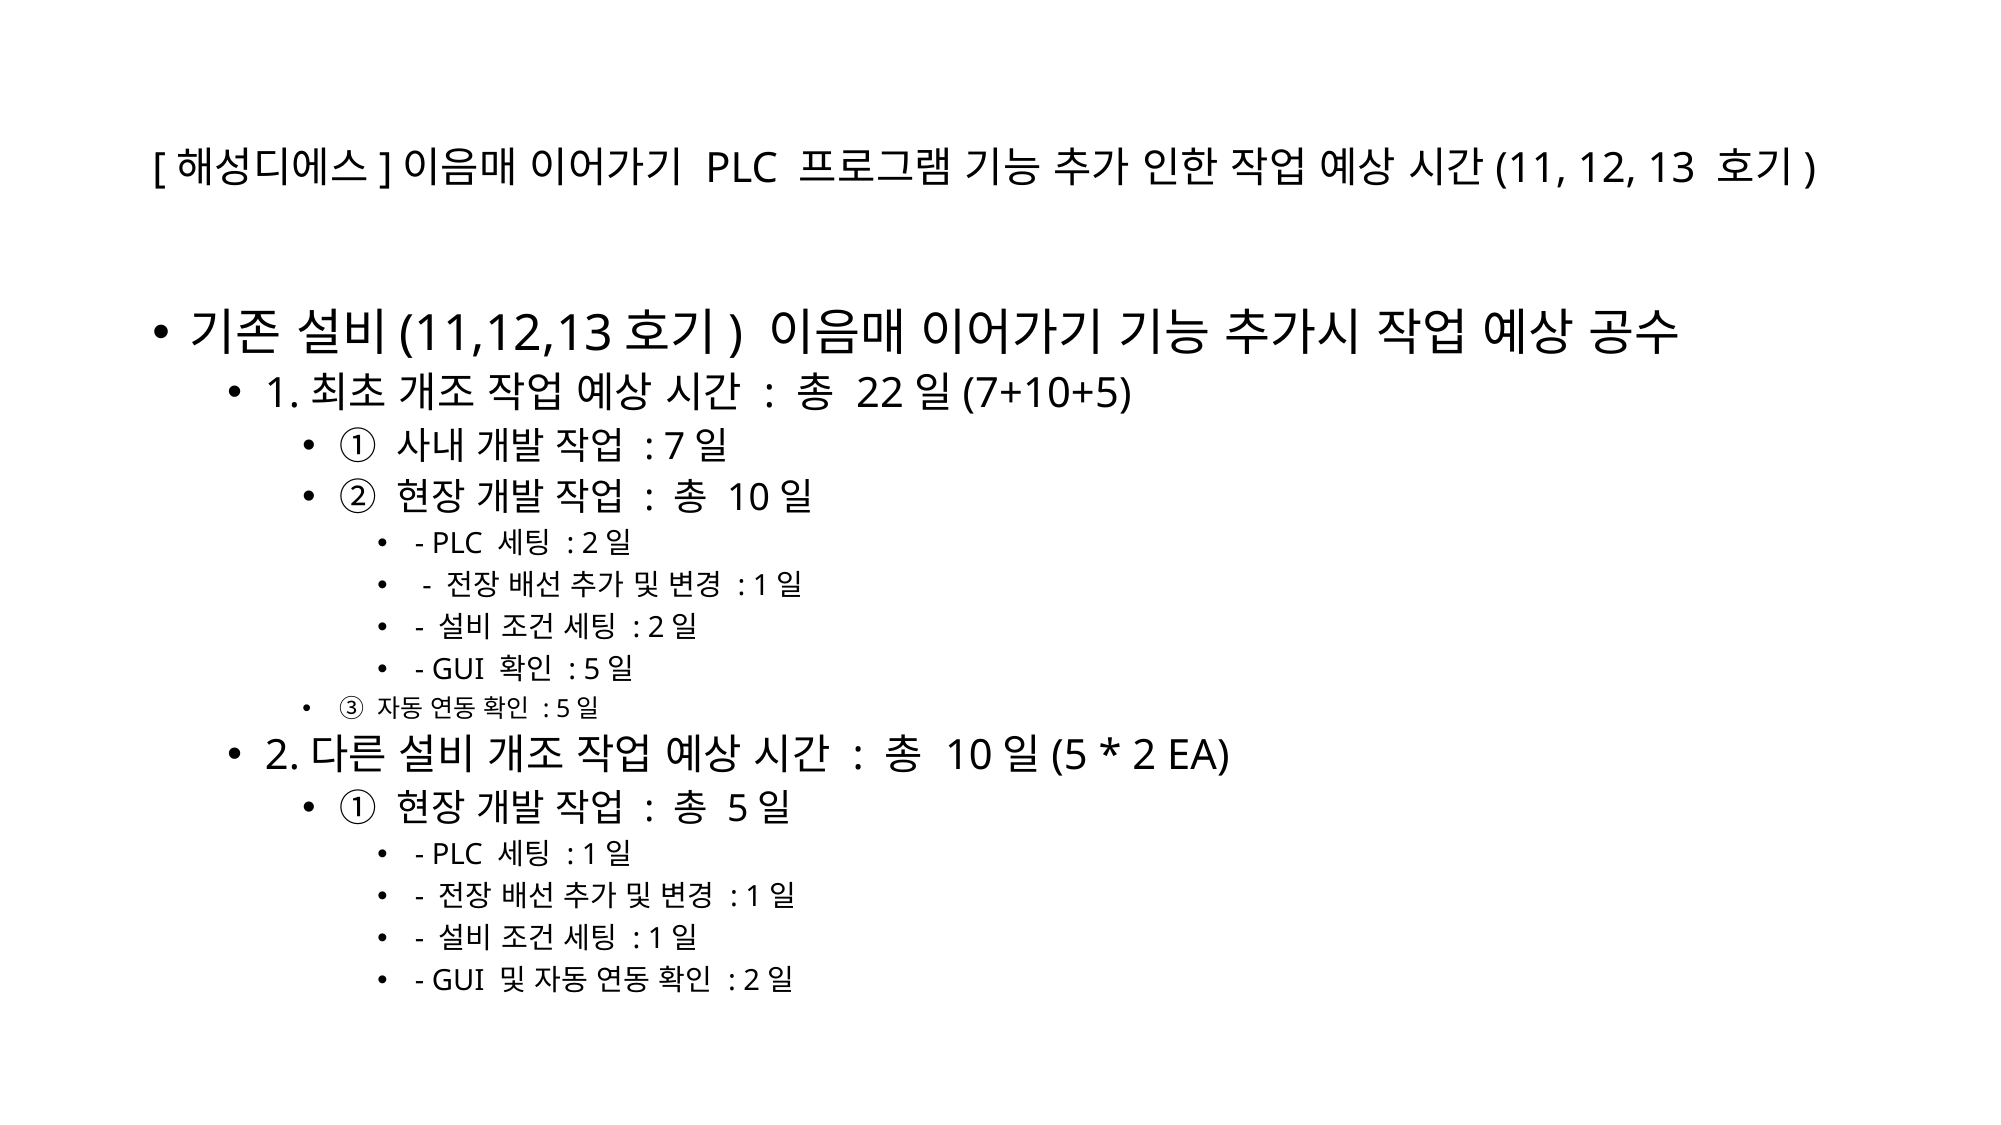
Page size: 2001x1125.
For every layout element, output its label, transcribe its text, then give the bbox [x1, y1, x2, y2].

title [해성디에스]이음매 이어가기 PLC 프로그램 기능 추가 인한 작업 예상 시간(11, 12, 13 호기) [137, 59, 1863, 278]
list 기존 설비(11,12,13호기) 이음매 이어가기 기능 추가시 작업 예상 공수 1.최초 개조 작업 예상 시간 : 총 22일(7+10+5) ① 사내 개발 작업 : 7일 ② 현장 개발 작업 : 총 10일 - PLC 세팅 : 2일 - 전장 배선 추가 및 변경 : 1일 - 설비 조건 세팅 : 2일 - GUI 확인 : 5일 ③ 자동 연동 확인 : 5일 2.다른 설비 개조 작업 예상 시간 : 총 10일(5 * 2 EA) ① 현장 개발 작업 : 총 5일 - PLC 세팅 : 1일 - 전장 배선 추가 및 변경 : 1일 - 설비 조건 세팅 : 1일 - GUI 및 자동 연동 확인 : 2일 [137, 299, 1863, 1014]
